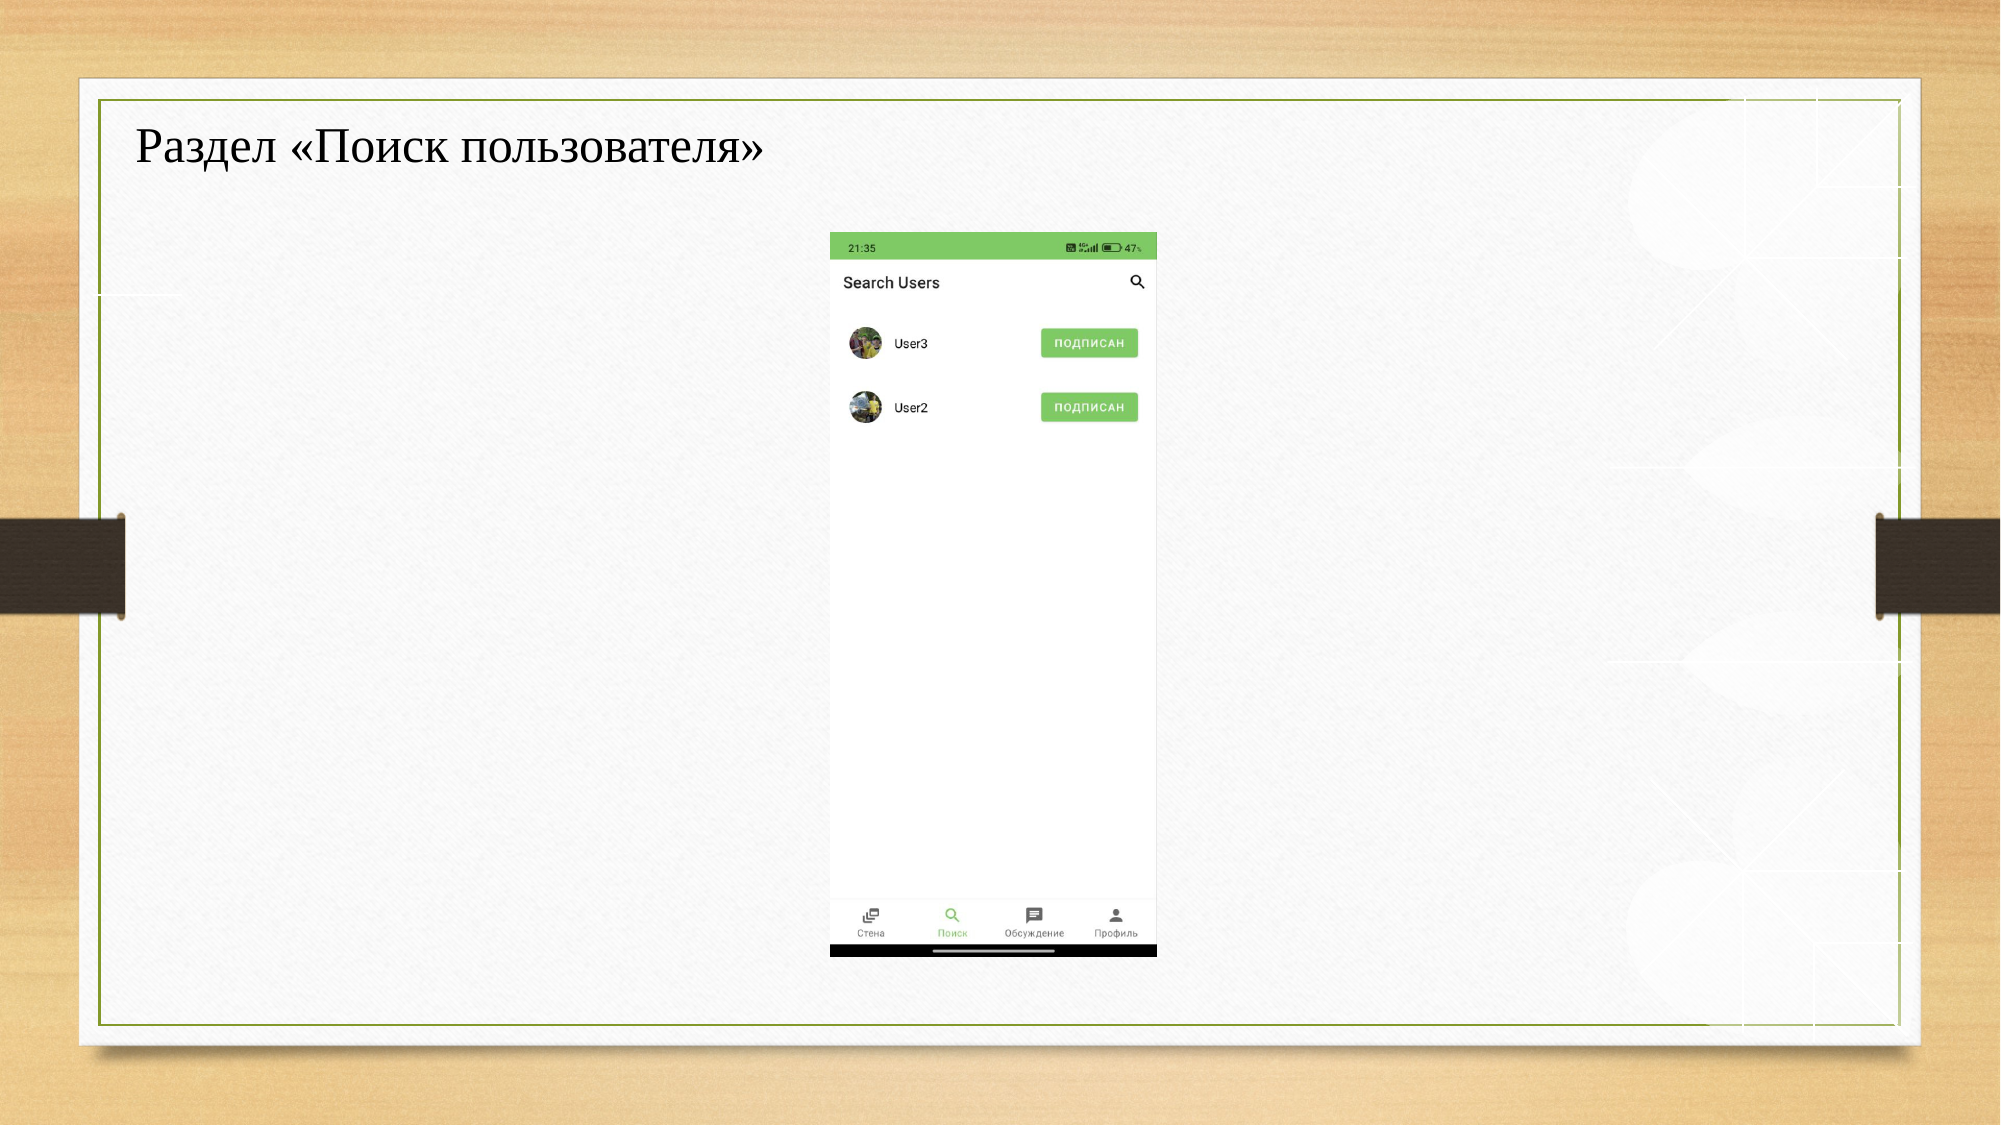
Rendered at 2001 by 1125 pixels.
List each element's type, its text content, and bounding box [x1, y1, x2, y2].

text_box Раздел «Поиск пользователя» [120, 104, 831, 180]
picture [0, 0, 2001, 1125]
